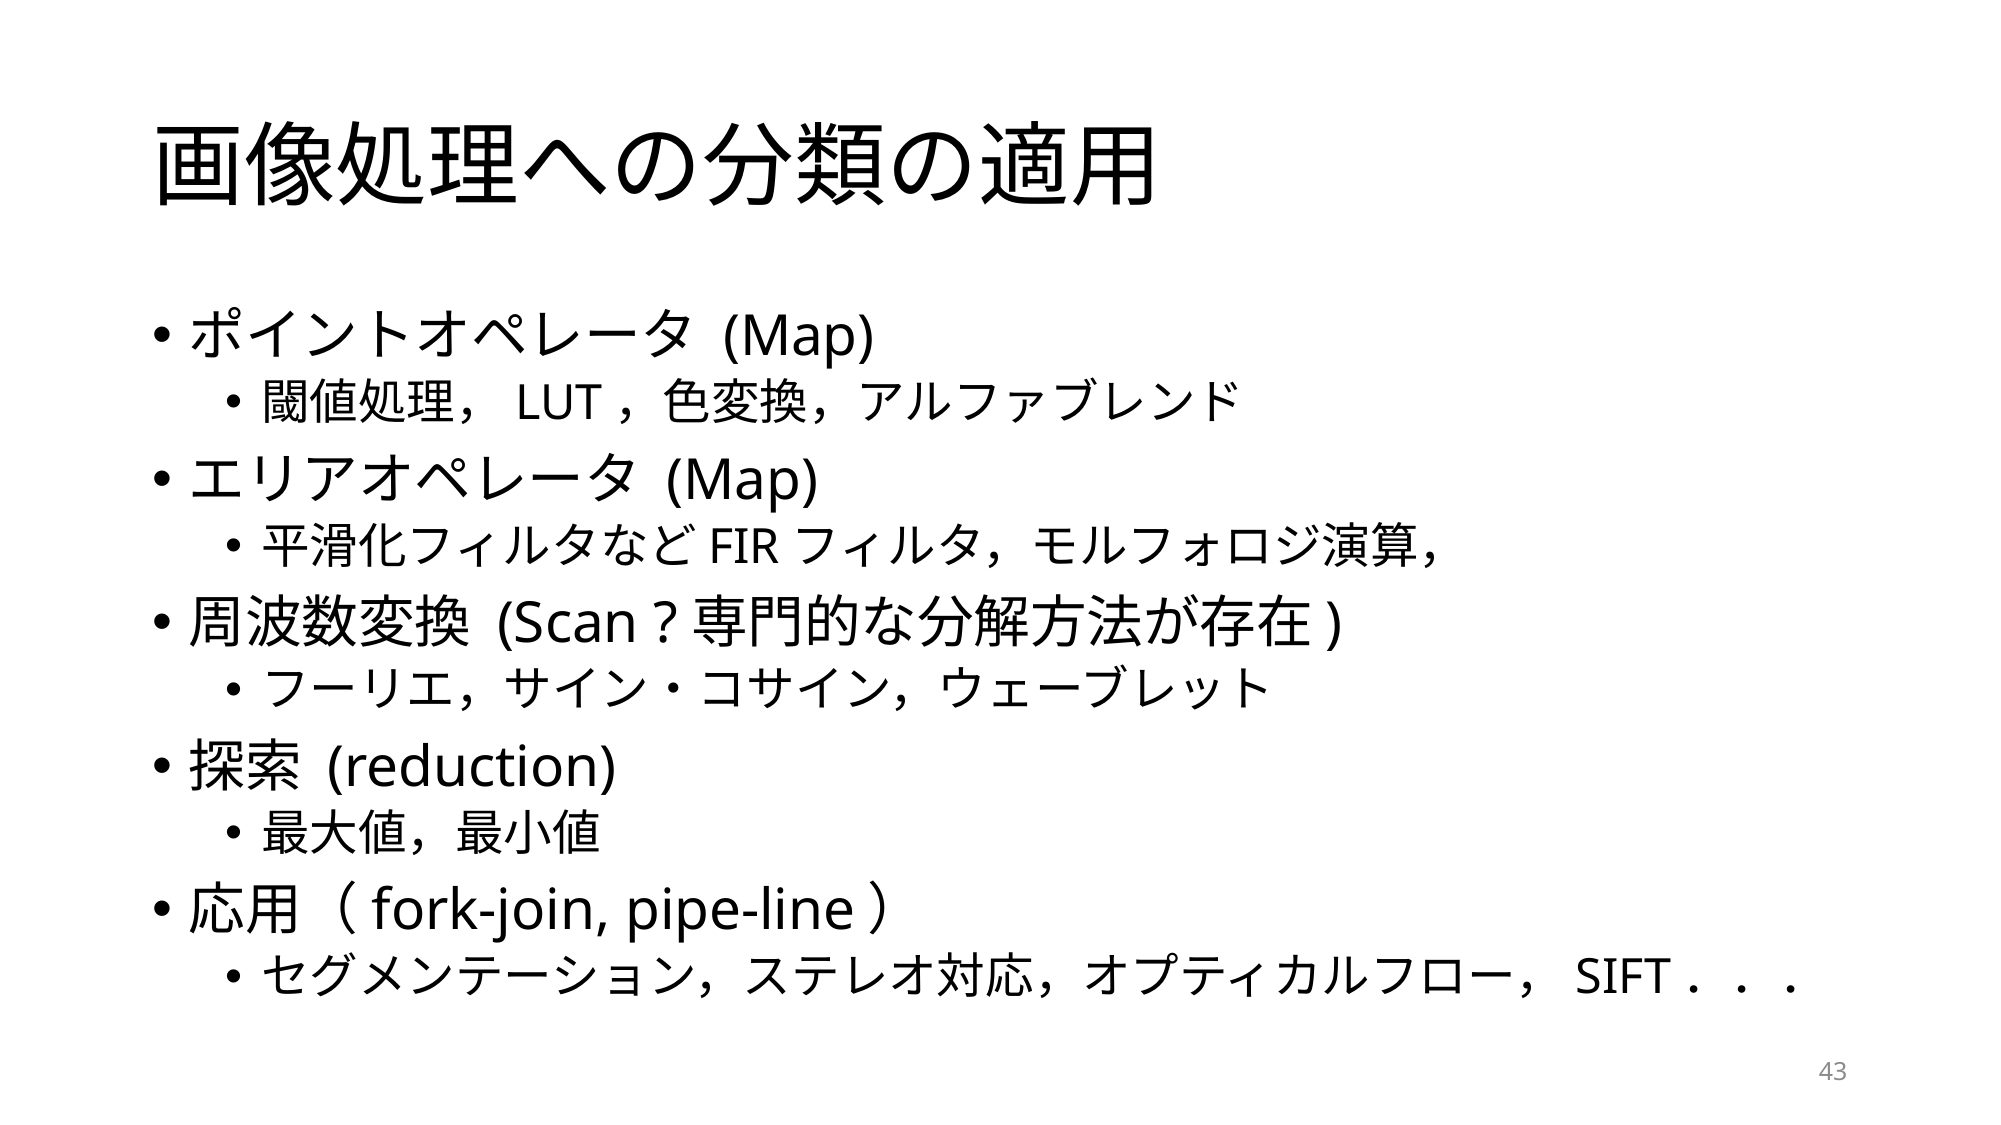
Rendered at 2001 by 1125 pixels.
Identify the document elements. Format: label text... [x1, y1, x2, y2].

list ポイントオペレータ (Map) 閾値処理，LUT，色変換，アルファブレンド エリアオペレータ (Map) 平滑化フィルタなどFIRフィルタ，モルフォロジ演算， 周波数変換 (Scan ?専門的な分解方法が存在) フーリエ，サイン・コサイン，ウェーブレット 探索 (reduction) 最大値，最小値 応用（fork-join, pipe-line） セグメンテーション，ステレオ対応，オプティカルフロー，SIFT．．． [137, 299, 1863, 1014]
slide_number 43 [1412, 1042, 1863, 1103]
title 画像処理への分類の適用 [137, 59, 1863, 278]
